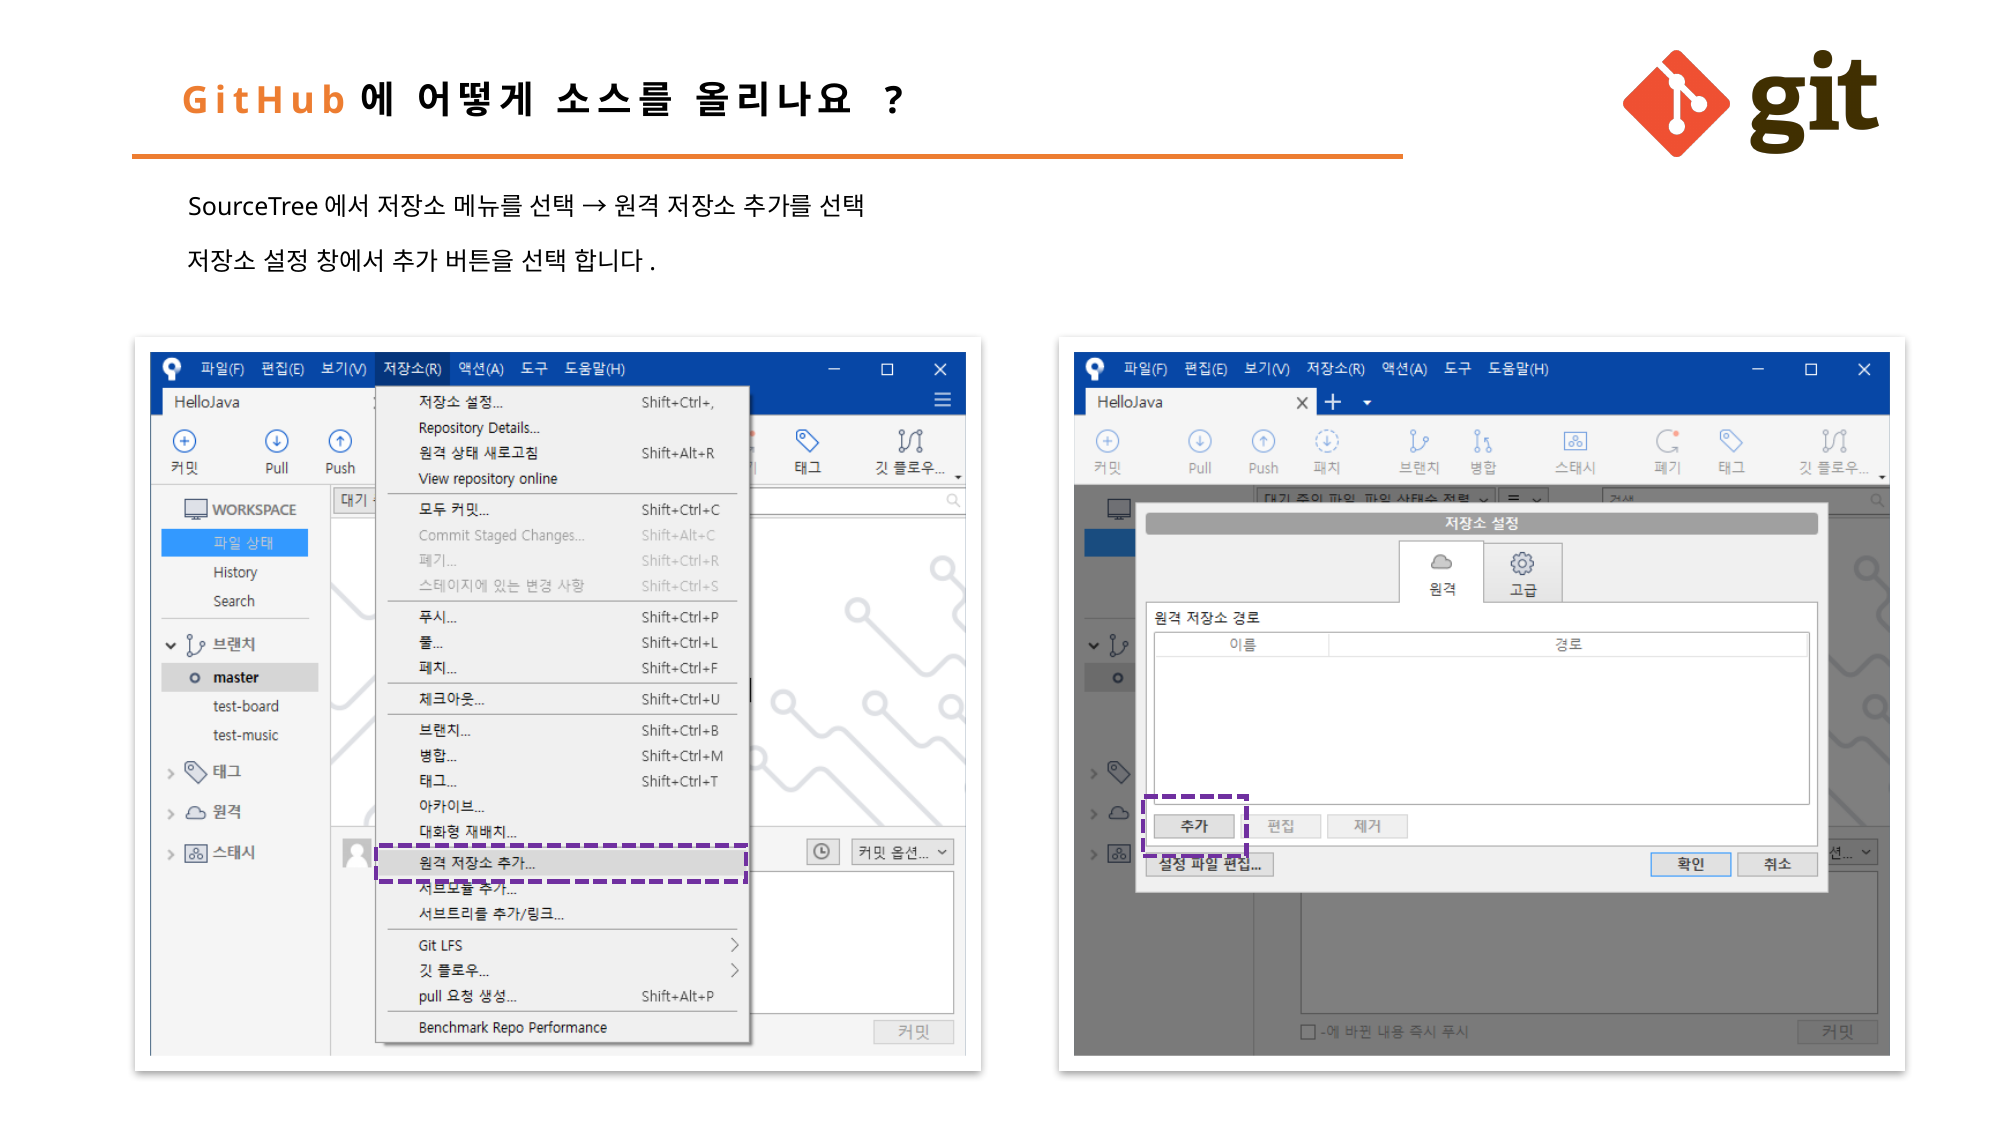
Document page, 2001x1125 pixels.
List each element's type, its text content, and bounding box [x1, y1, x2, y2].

text_box 저장소 설정 창에서 추가 버튼을 선택 합니다. [172, 222, 672, 283]
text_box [1073, 351, 1891, 1057]
picture [1623, 50, 1879, 157]
text_box SourceTree에서 저장소 메뉴를 선택 → 원격 저장소 추가를 선택 [173, 168, 881, 228]
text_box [149, 351, 967, 1057]
text_box GitHub에 어떻게 소스를 올리나요 ? [166, 68, 918, 129]
